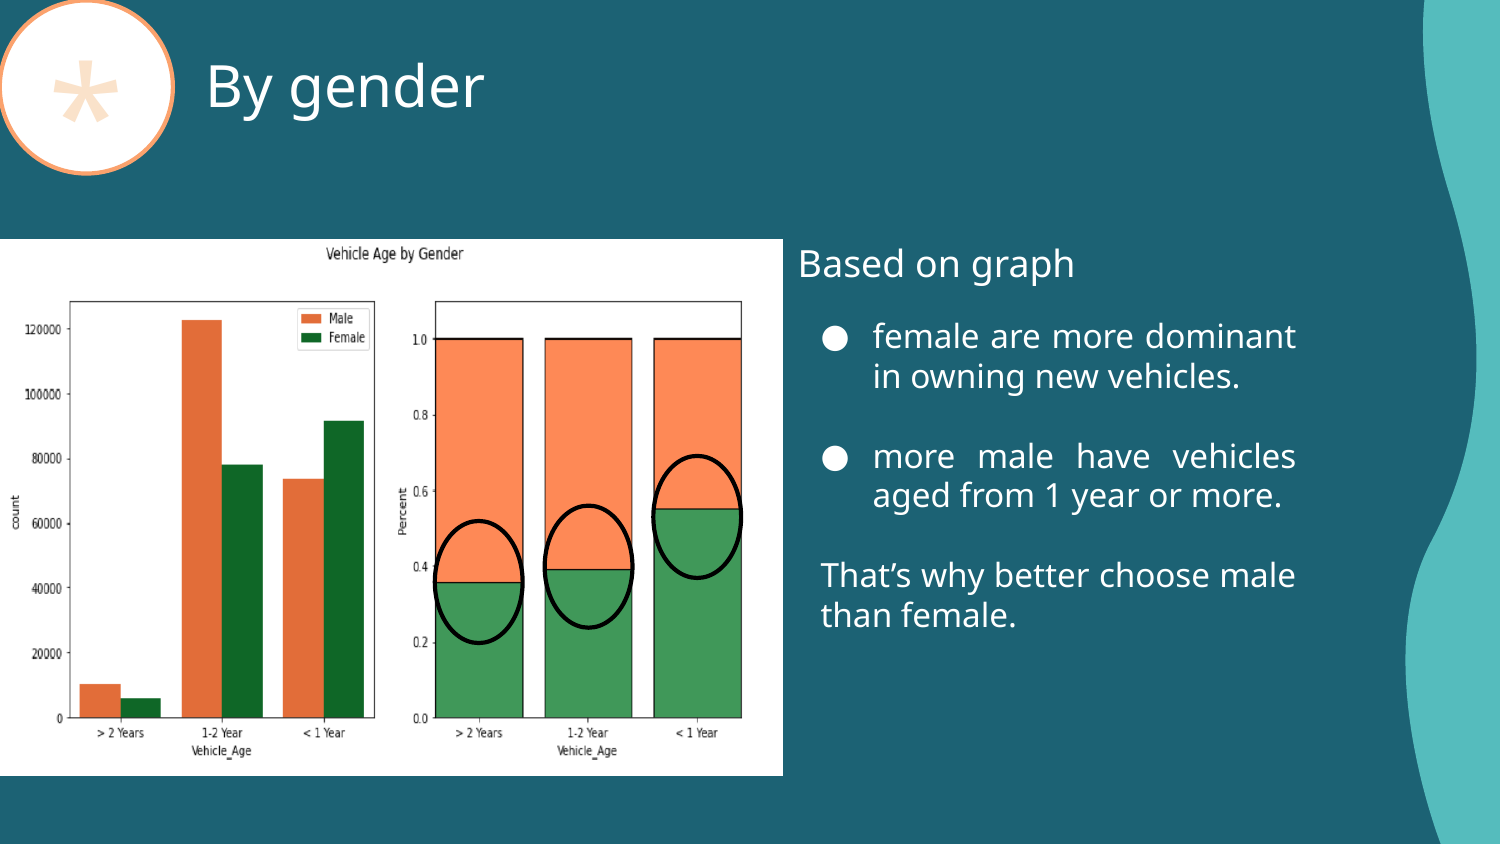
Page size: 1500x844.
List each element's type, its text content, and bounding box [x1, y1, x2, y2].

text_box * [11, 87, 161, 134]
picture [0, 238, 783, 776]
text_box [0, 0, 176, 176]
subtitle Based on graph [782, 227, 1261, 300]
list female are more dominant in owning new vehicles. more male have vehicles aged from 1 year or more. That’s why better choose male than female. [788, 300, 1313, 757]
title By gender [190, 33, 1051, 128]
